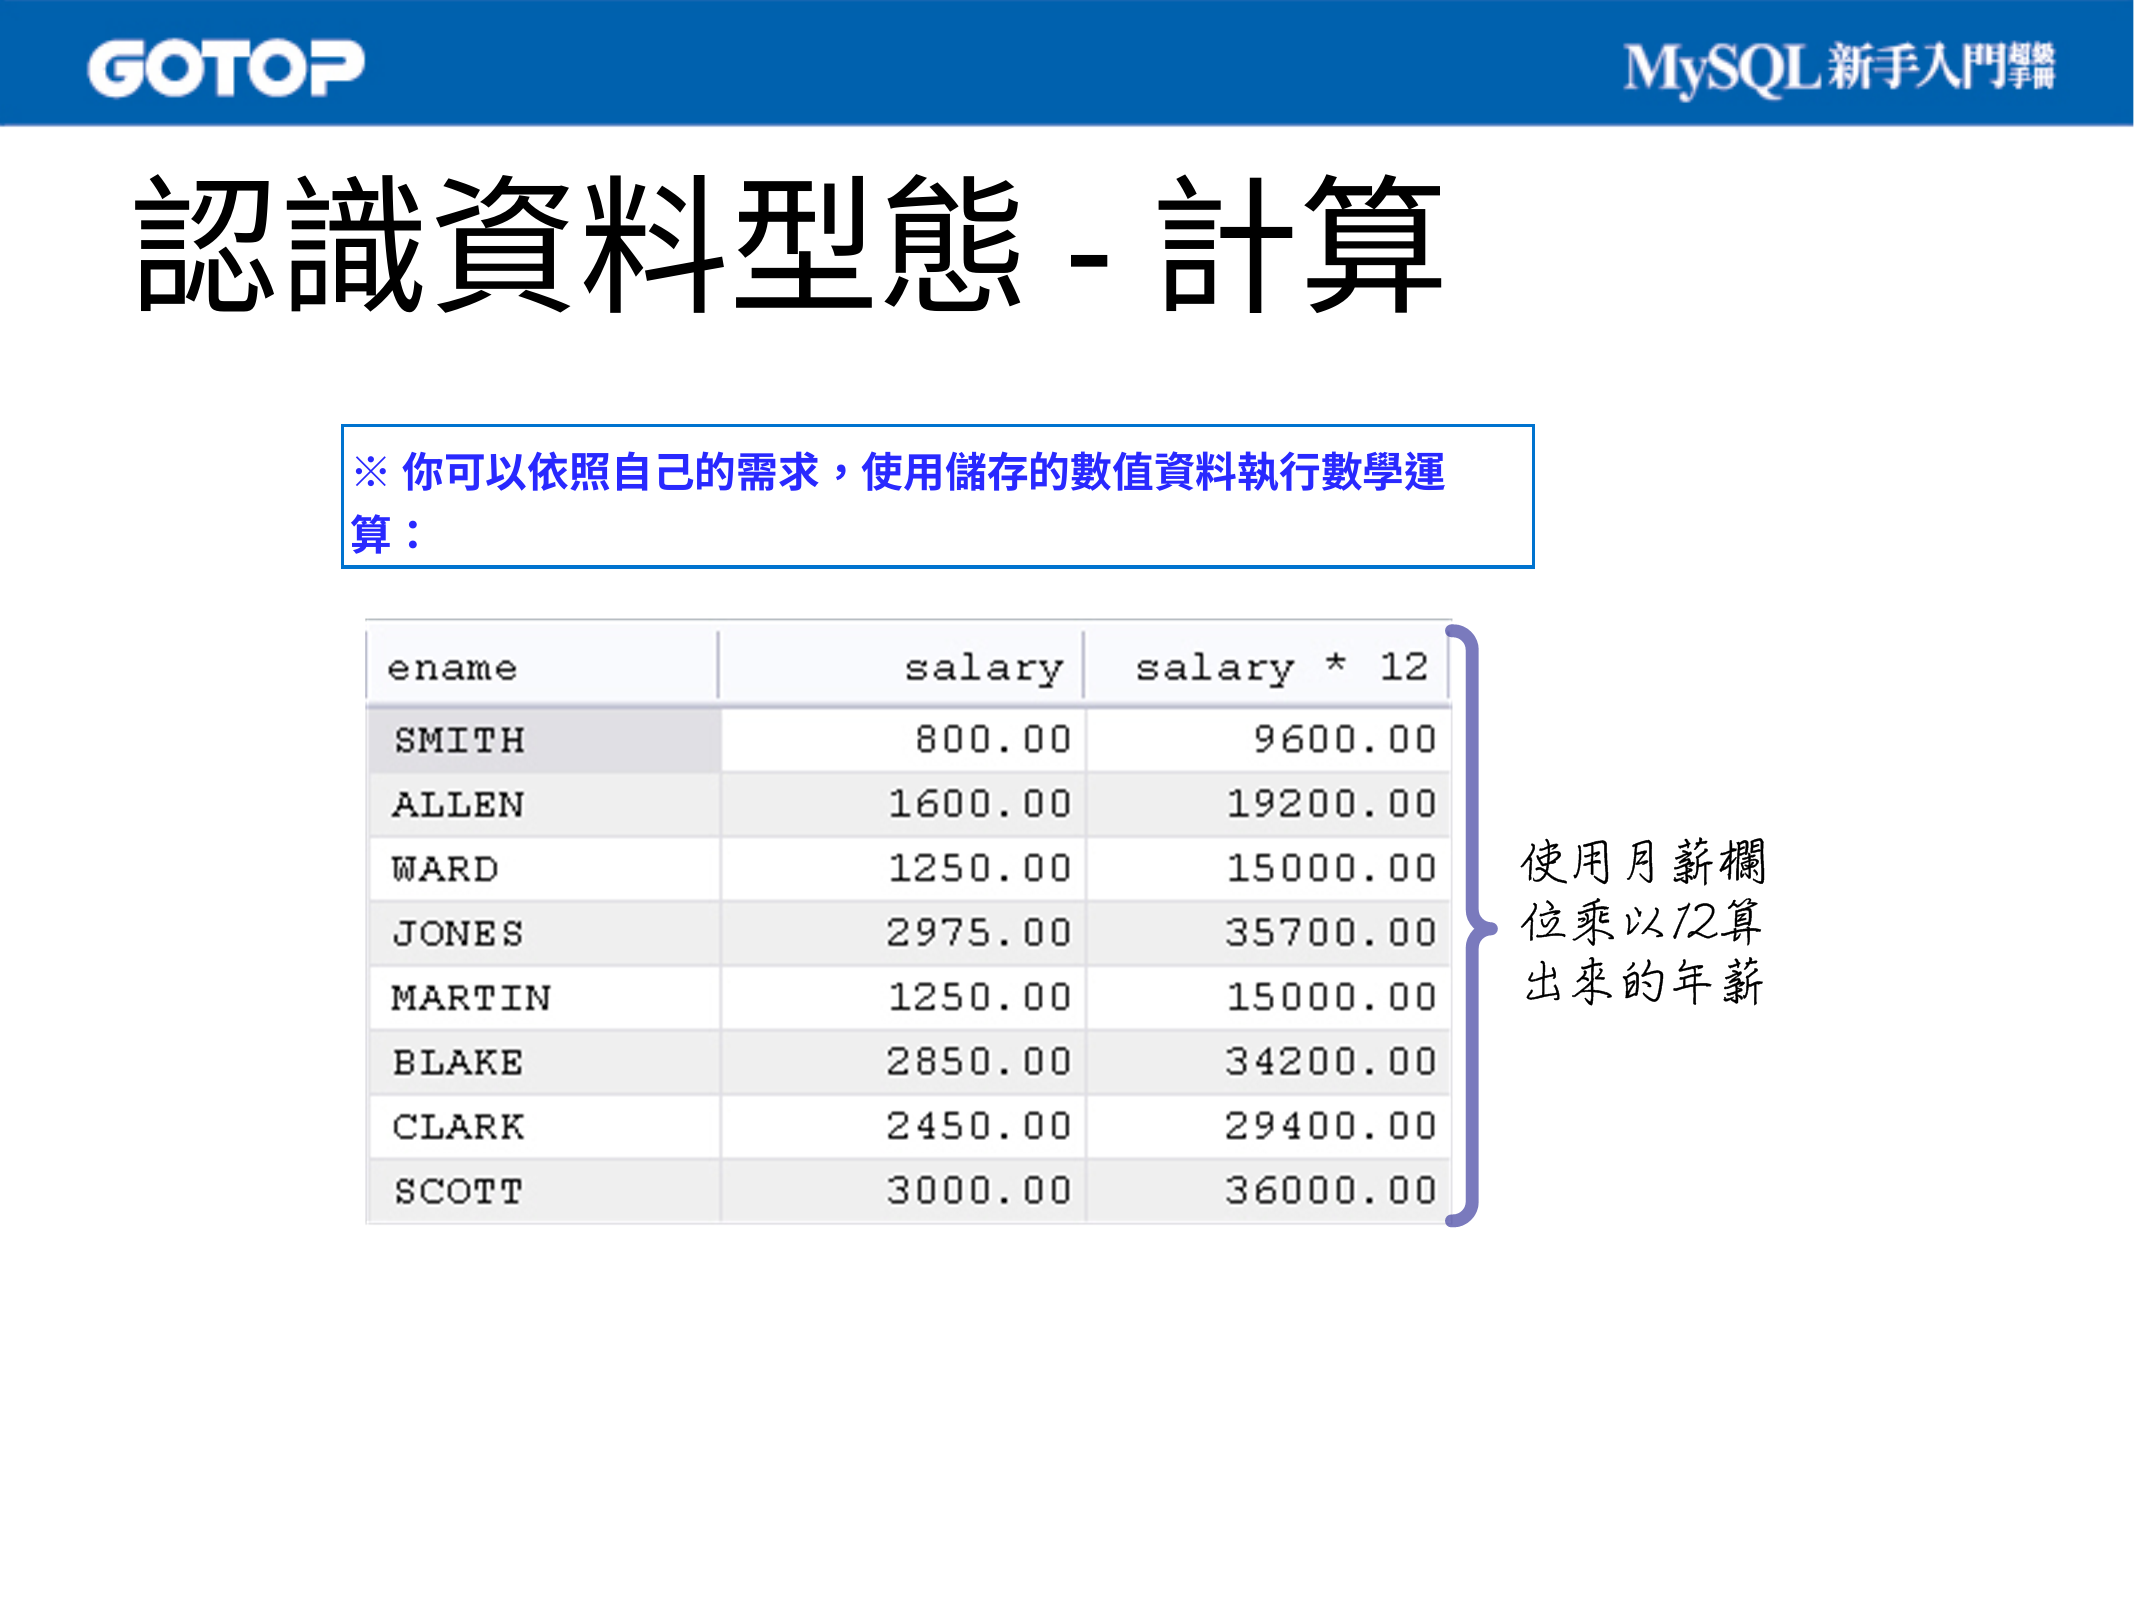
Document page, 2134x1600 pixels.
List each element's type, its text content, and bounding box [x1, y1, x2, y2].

picture [0, 0, 2134, 1600]
text_box ※你可以依照自己的需求，使用儲存的數值資料執行數學運算： [342, 425, 1534, 567]
title 認識資料型態-計算 [128, 41, 2005, 443]
